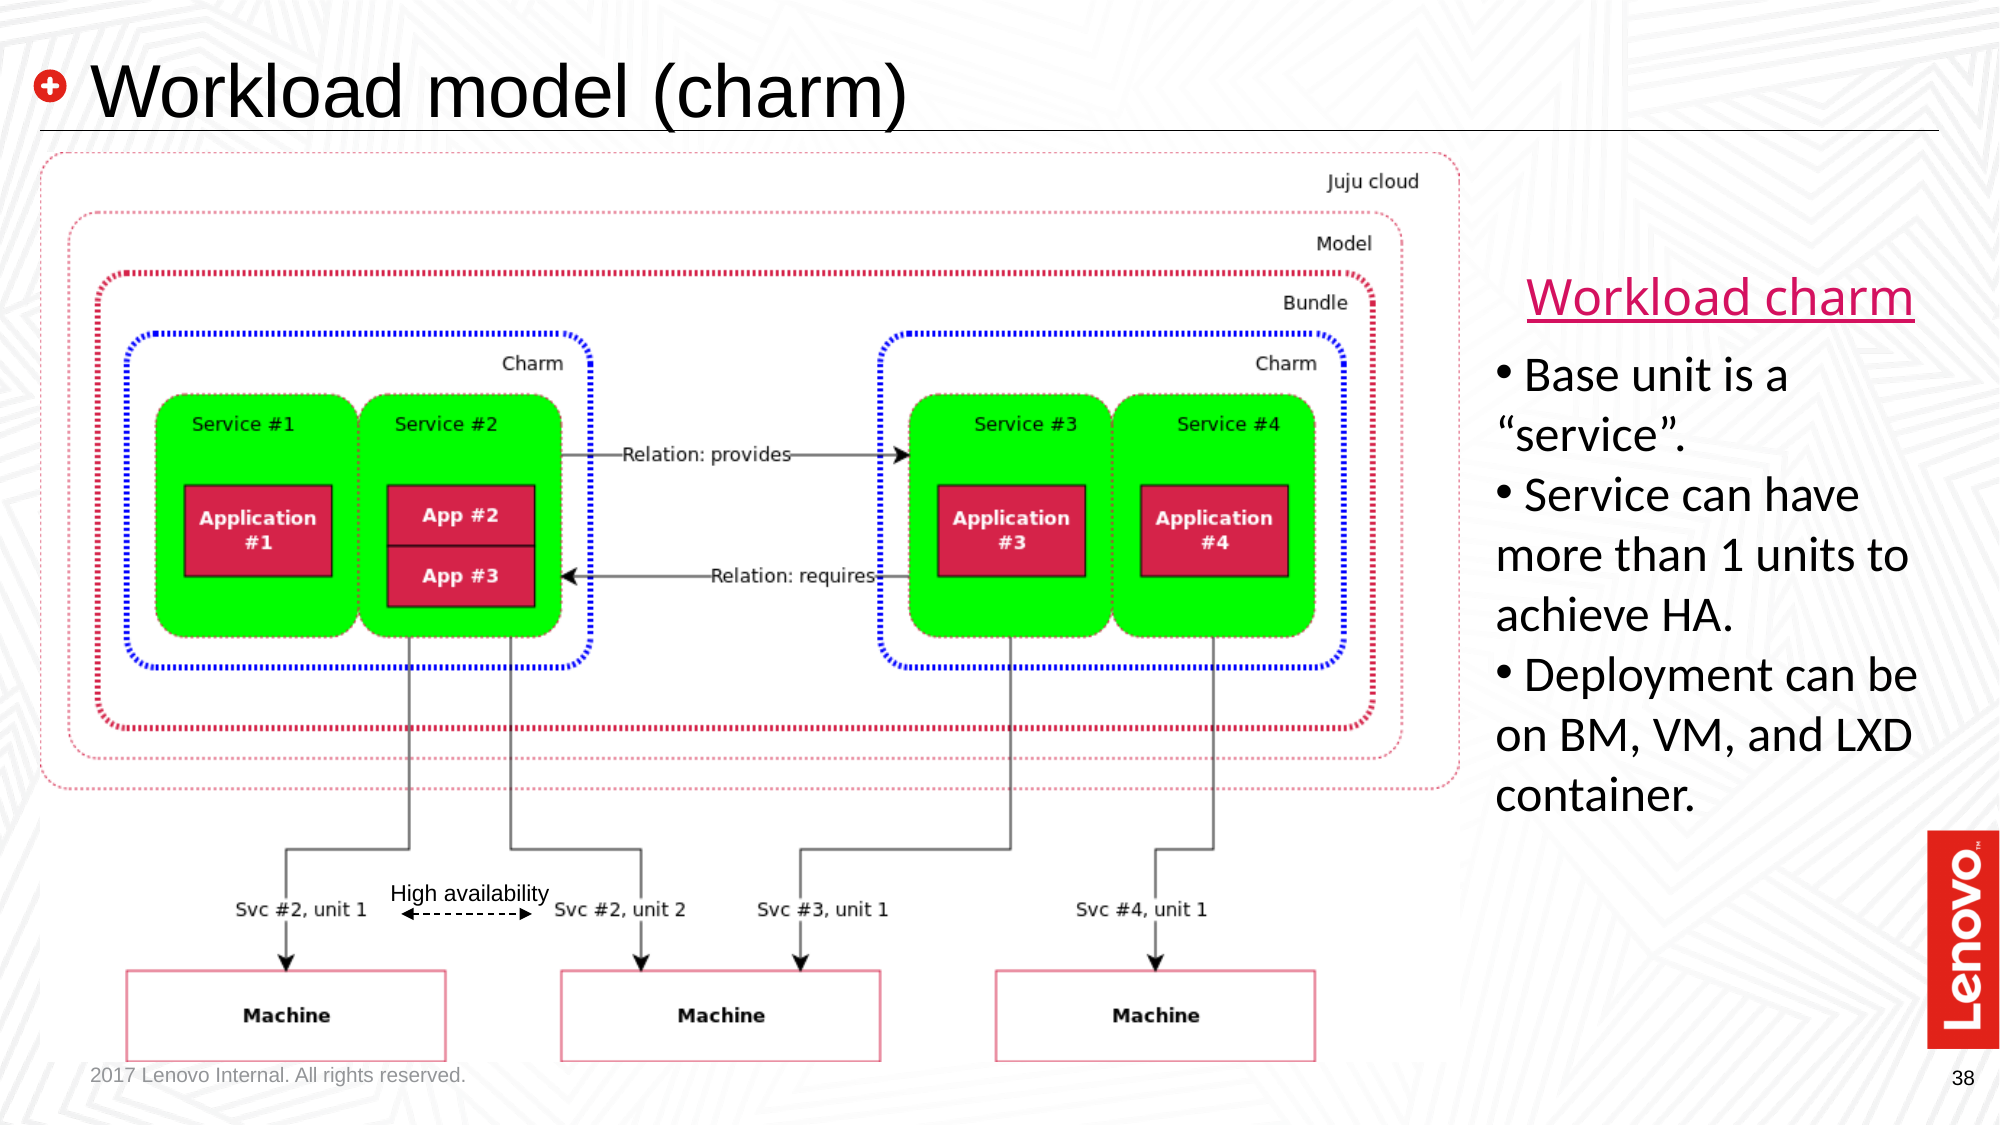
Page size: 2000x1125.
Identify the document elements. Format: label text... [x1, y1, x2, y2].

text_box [1480, 257, 1962, 834]
title Workload model (charm) [90, 45, 1907, 129]
picture [0, 0, 2000, 1125]
footer 2017 Lenovo Internal. All rights reserved. [90, 1070, 486, 1088]
